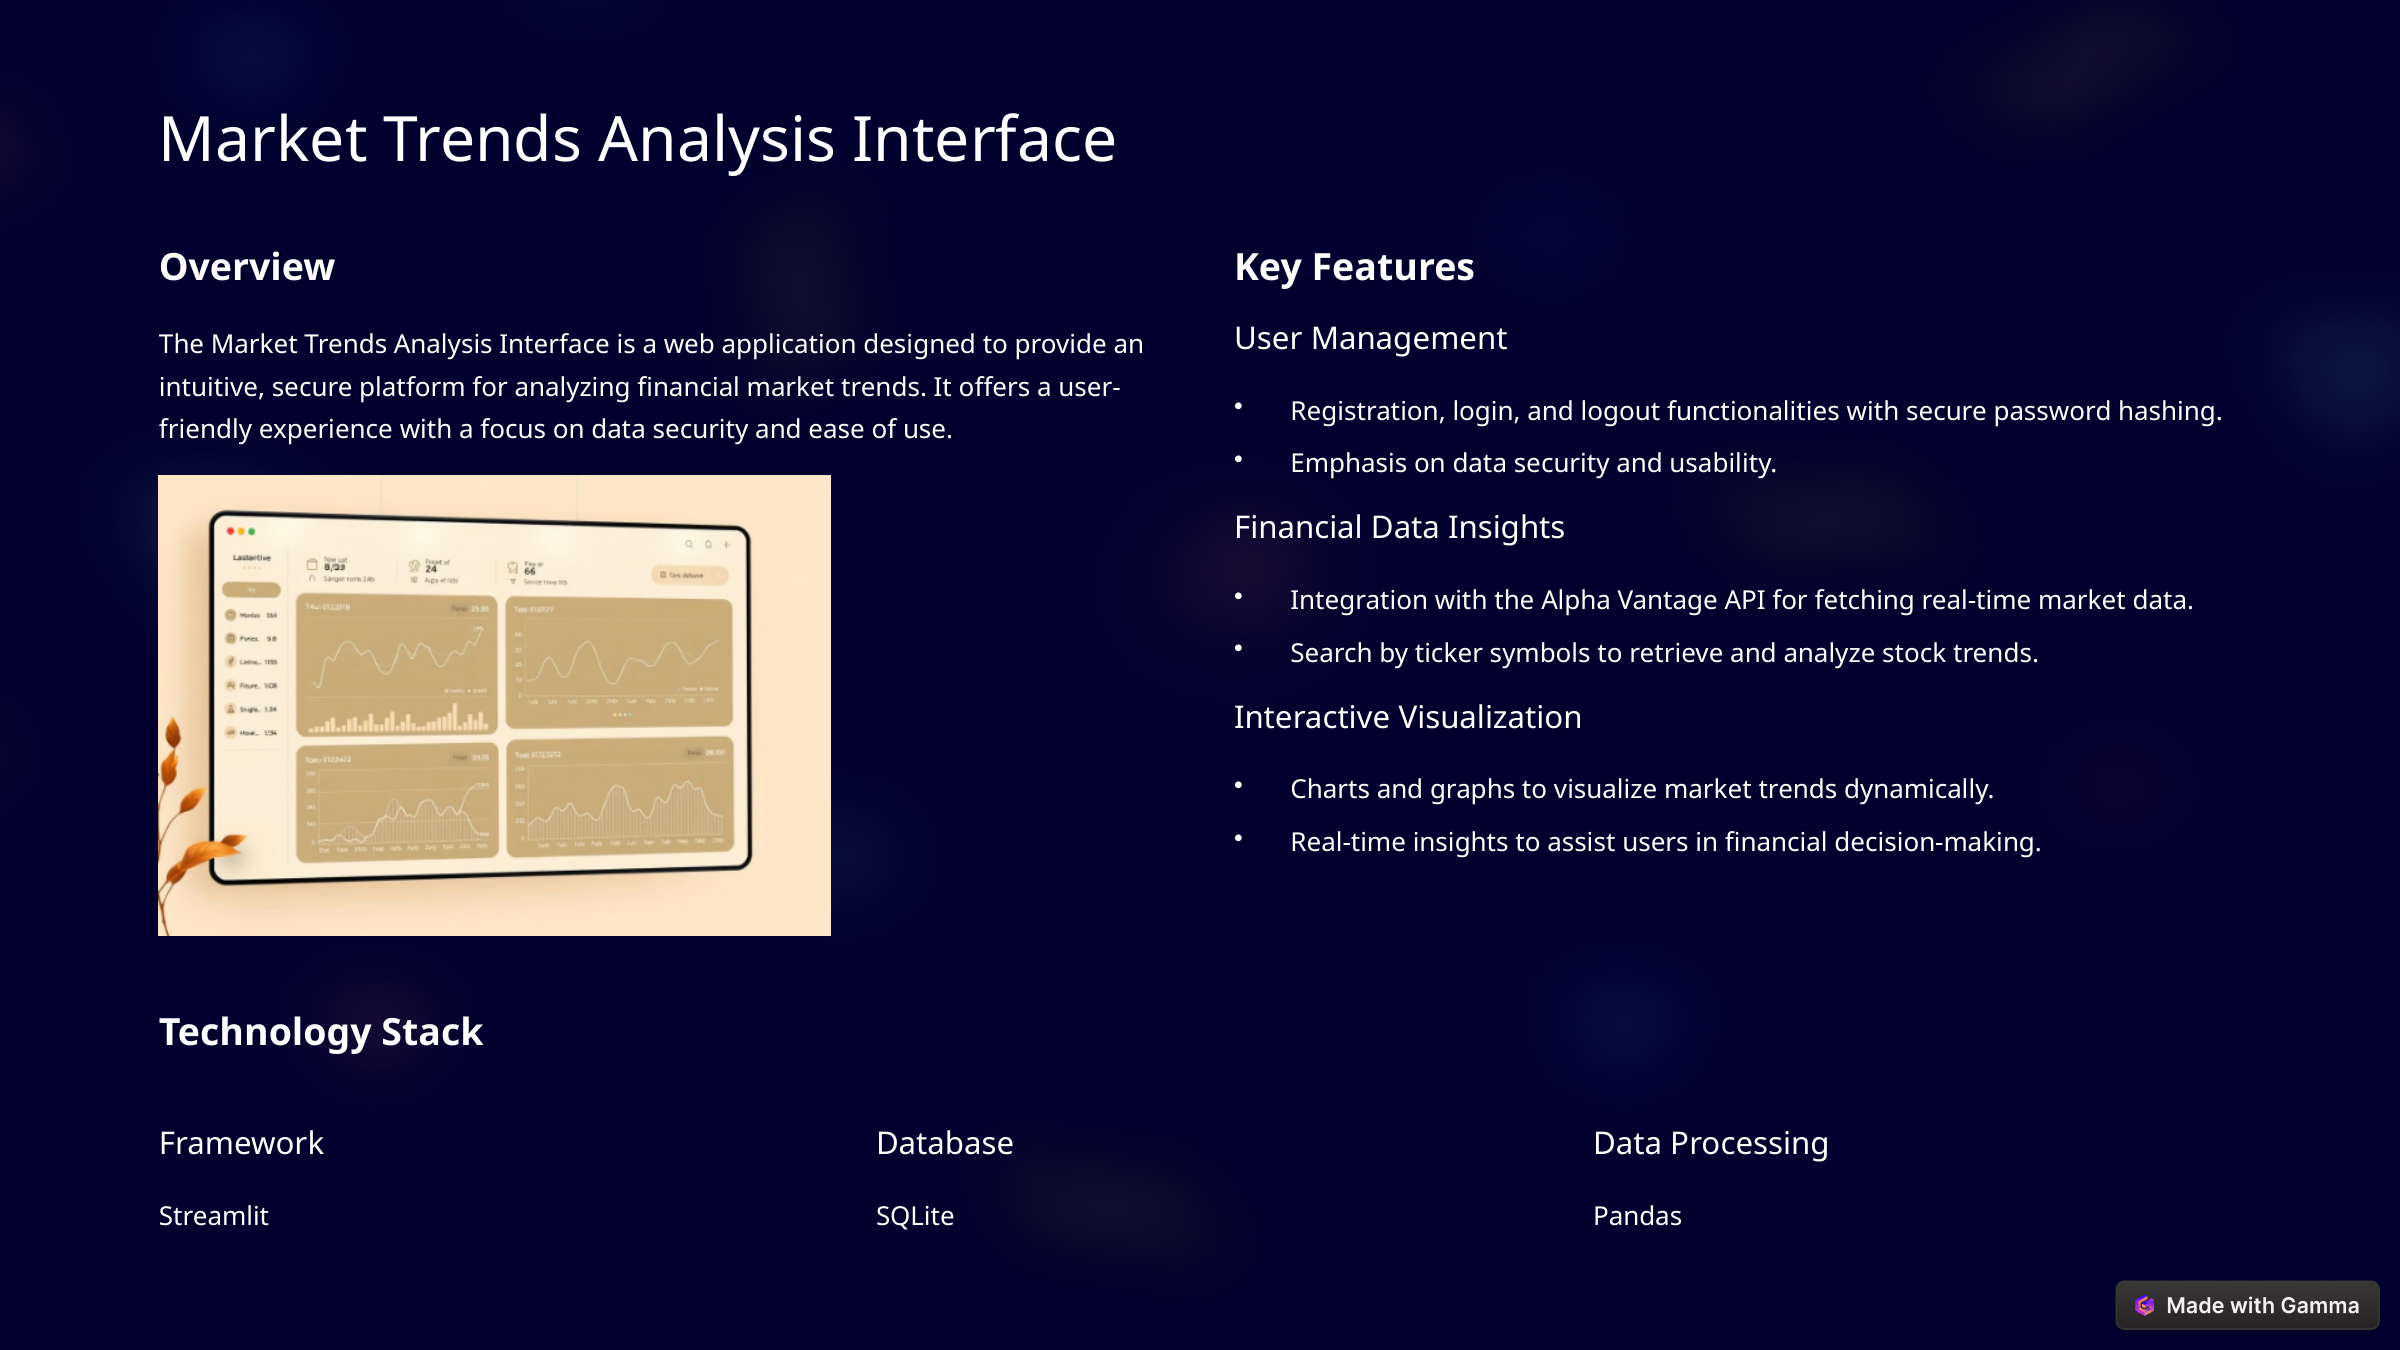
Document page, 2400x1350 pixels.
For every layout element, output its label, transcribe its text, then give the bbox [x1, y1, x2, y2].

text_box Financial Data Insights [1234, 505, 1564, 545]
text_box Pandas [1593, 1187, 2244, 1232]
text_box Real-time insights to assist users in financial decision-making. [1234, 814, 2243, 858]
text_box Emphasis on data security and usability. [1234, 435, 2243, 479]
text_box Overview [158, 241, 540, 289]
text_box Market Trends Analysis Interface [158, 94, 1107, 174]
text_box Framework [158, 1121, 477, 1161]
text_box The Market Trends Analysis Interface is a web application designed to provide an intuitive, secure platform for analyzing financial market trends. It offers a user-friendly experience with a focus on data security and ease of use. [158, 315, 1167, 446]
text_box Data Processing [1593, 1121, 1911, 1161]
text_box Registration, login, and logout functionalities with secure password hashing. [1234, 382, 2243, 426]
picture [2106, 1271, 2389, 1339]
text_box Charts and graphs to visualize market trends dynamically. [1234, 761, 2243, 805]
text_box SQLite [876, 1187, 1527, 1232]
text_box Technology Stack [158, 1006, 540, 1054]
text_box Search by ticker symbols to retrieve and analyze stock trends. [1234, 624, 2243, 668]
text_box Integration with the Alpha Vantage API for fetching real-time market data. [1234, 572, 2243, 616]
text_box Key Features [1234, 241, 1616, 289]
text_box Interactive Visualization [1234, 694, 1581, 735]
text_box Database [876, 1121, 1194, 1161]
picture [158, 475, 831, 936]
text_box User Management [1234, 315, 1552, 356]
text_box Streamlit [158, 1187, 809, 1232]
